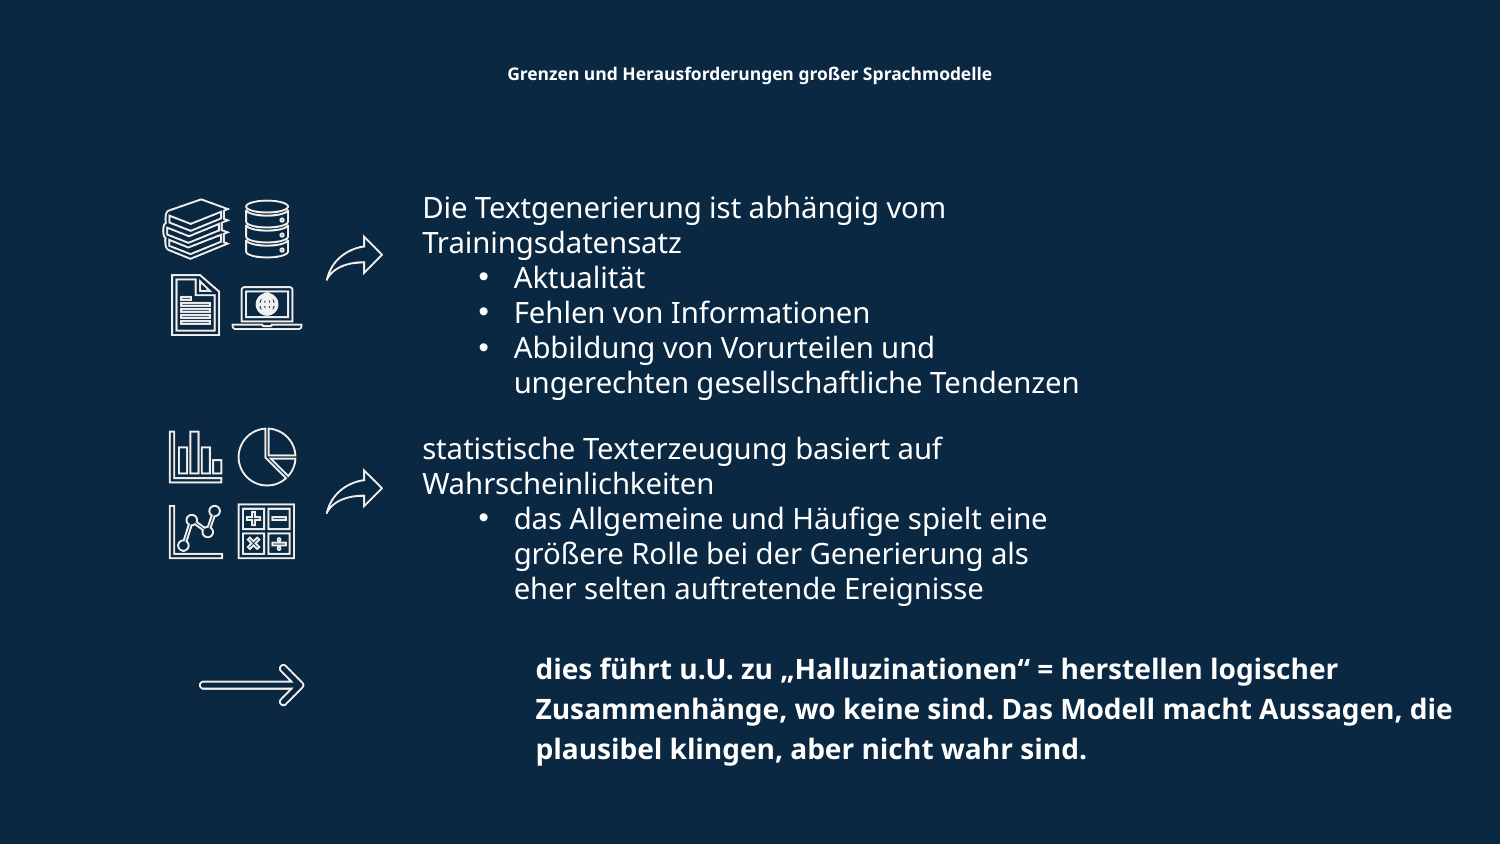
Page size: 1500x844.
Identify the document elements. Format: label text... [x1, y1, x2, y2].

title Grenzen und Herausforderungen großer Sprachmodelle [77, 50, 1423, 97]
text_box statistische Texterzeugung basiert auf Wahrscheinlichkeiten das Allgemeine und Häufige spielt eine größere Rolle bei der Generierung als eher selten auftretende Ereignisse [407, 422, 1112, 648]
text_box Die Textgenerierung ist abhängig vom Trainingsdatensatz Aktualität Fehlen von Informationen Abbildung von Vorurteilen und ungerechten gesellschaftliche Tendenzen [407, 181, 1125, 443]
picture [195, 628, 309, 742]
picture [315, 455, 388, 528]
picture [159, 495, 304, 568]
picture [159, 193, 304, 266]
picture [315, 222, 388, 295]
picture [159, 421, 304, 493]
picture [159, 269, 304, 344]
list dies führt u.U. zu „Halluzinationen“ = herstellen logischer Zusammenhänge, wo keine sind. Das Modell macht Aussagen, die plausibel klingen, aber nicht wahr sind. [535, 644, 1500, 794]
